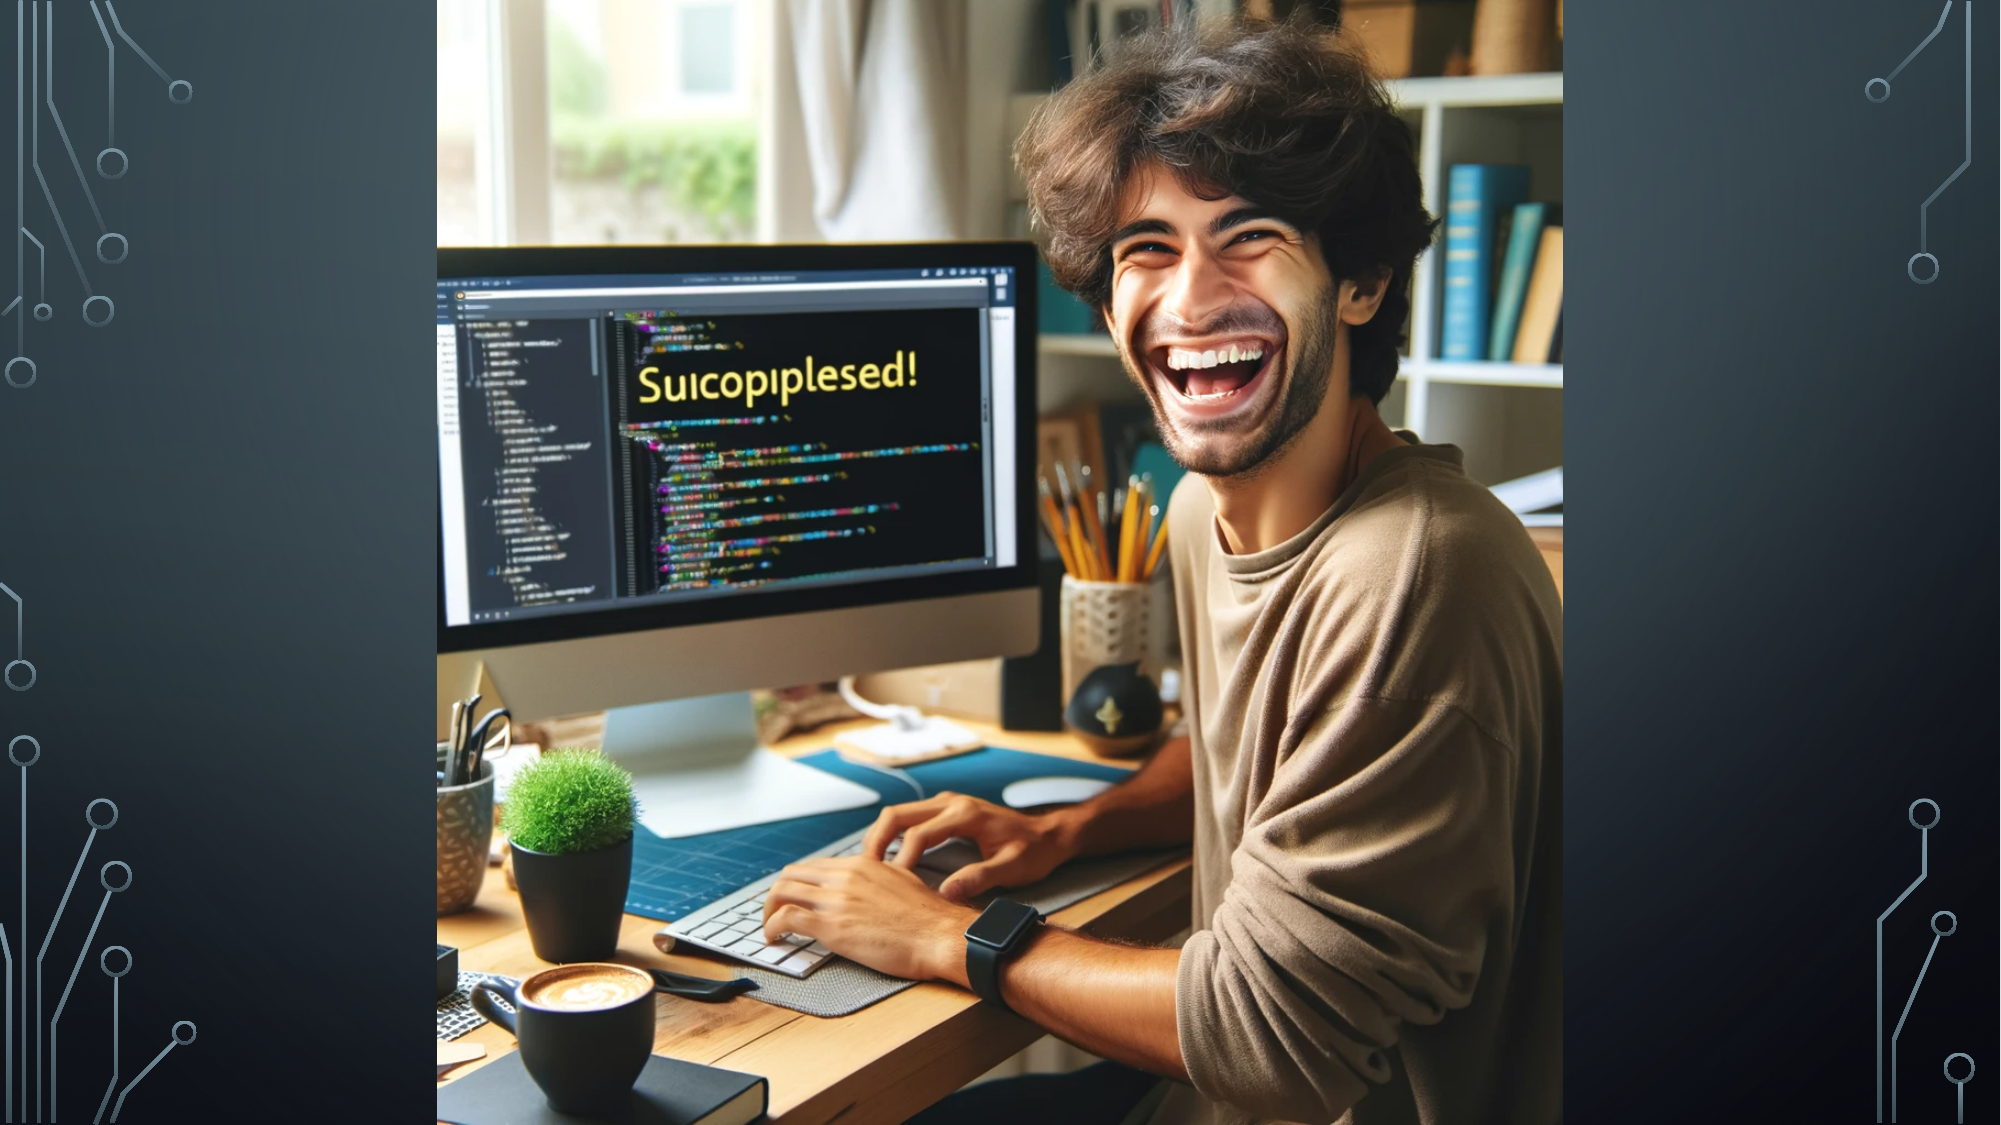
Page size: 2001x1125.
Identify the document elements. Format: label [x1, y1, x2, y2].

picture [437, 0, 1563, 1125]
